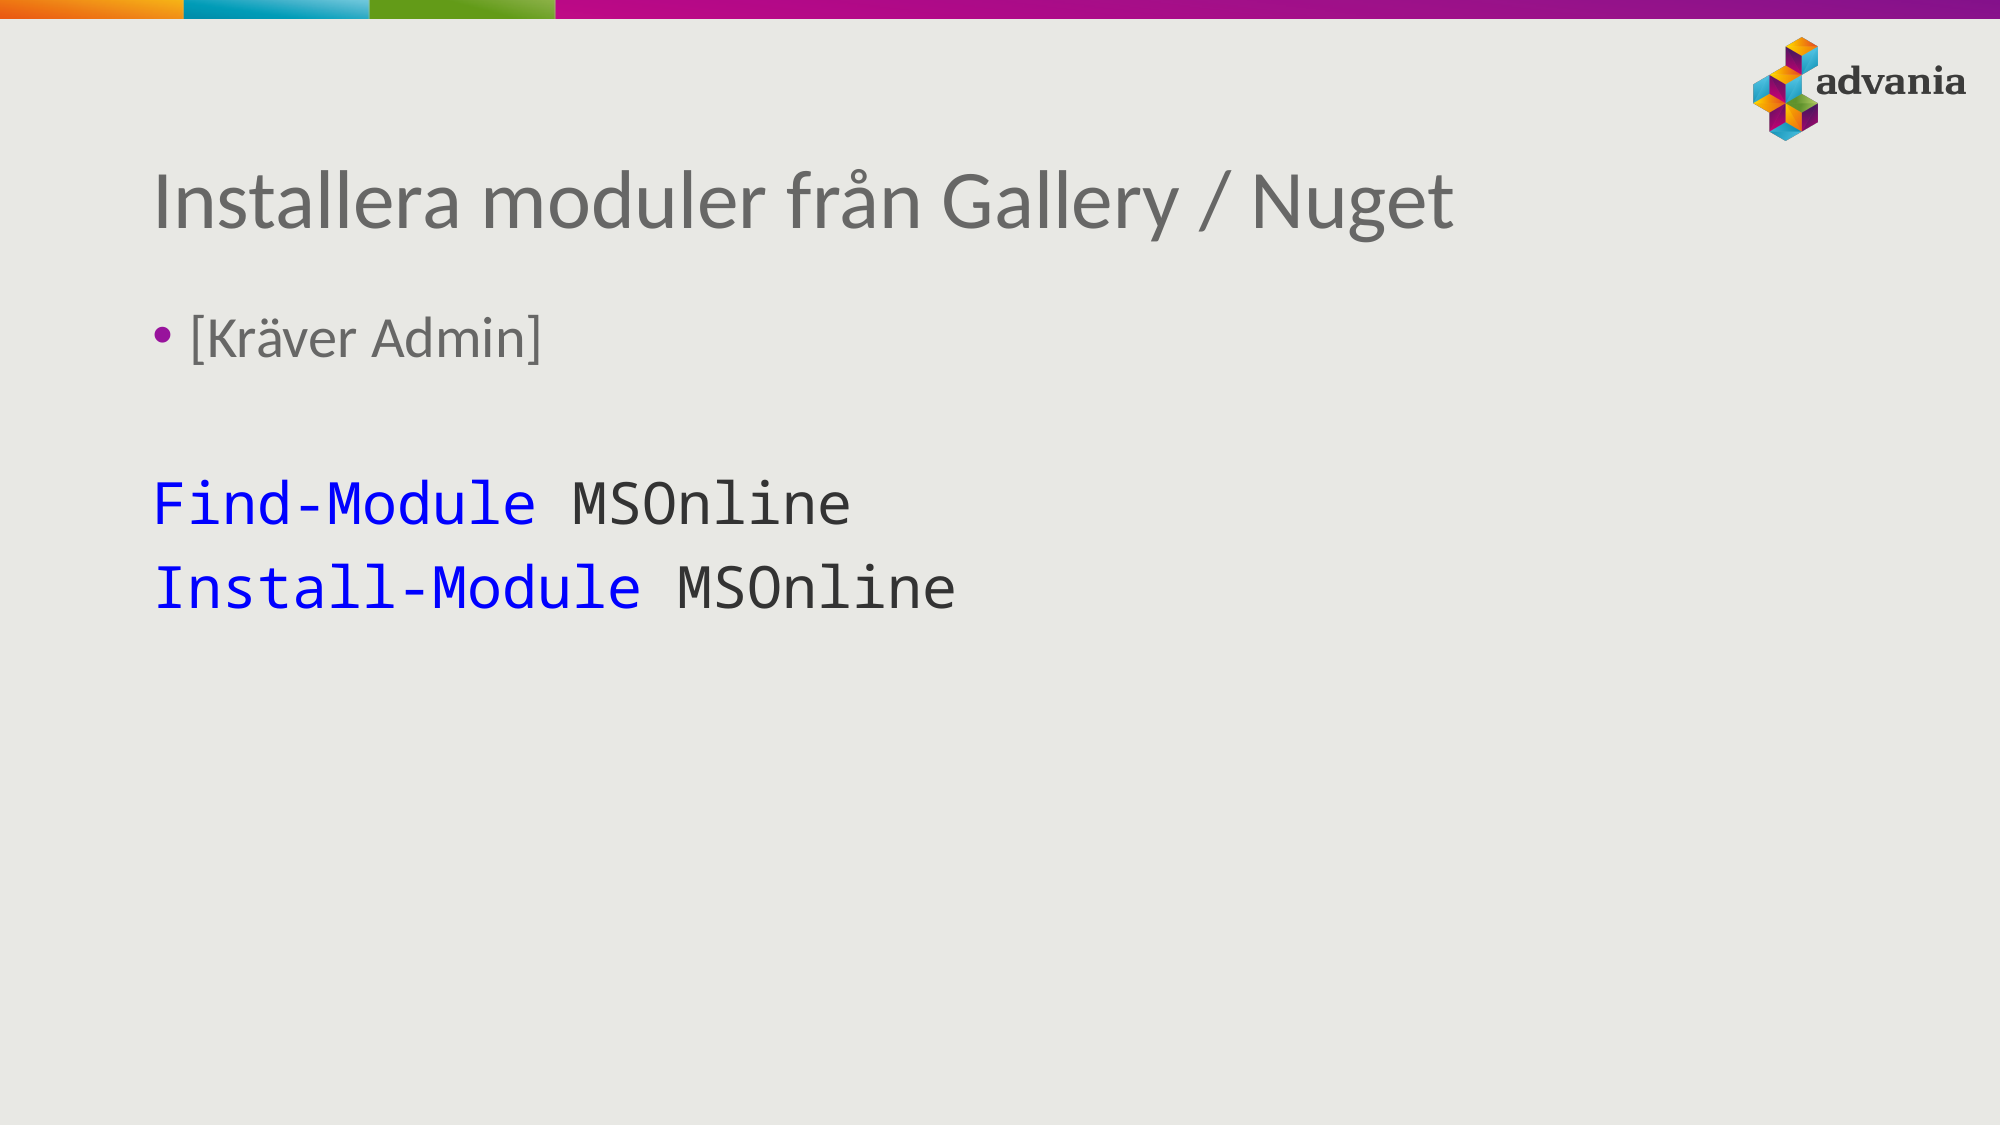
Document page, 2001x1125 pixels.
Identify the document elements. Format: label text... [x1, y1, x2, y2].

picture [1739, 37, 1966, 155]
picture [0, 0, 2000, 19]
list [Kräver Admin] Find-Module MSOnline Install-Module MSOnline [137, 299, 1863, 1014]
title Installera moduler från Gallery / Nuget [137, 125, 1863, 278]
